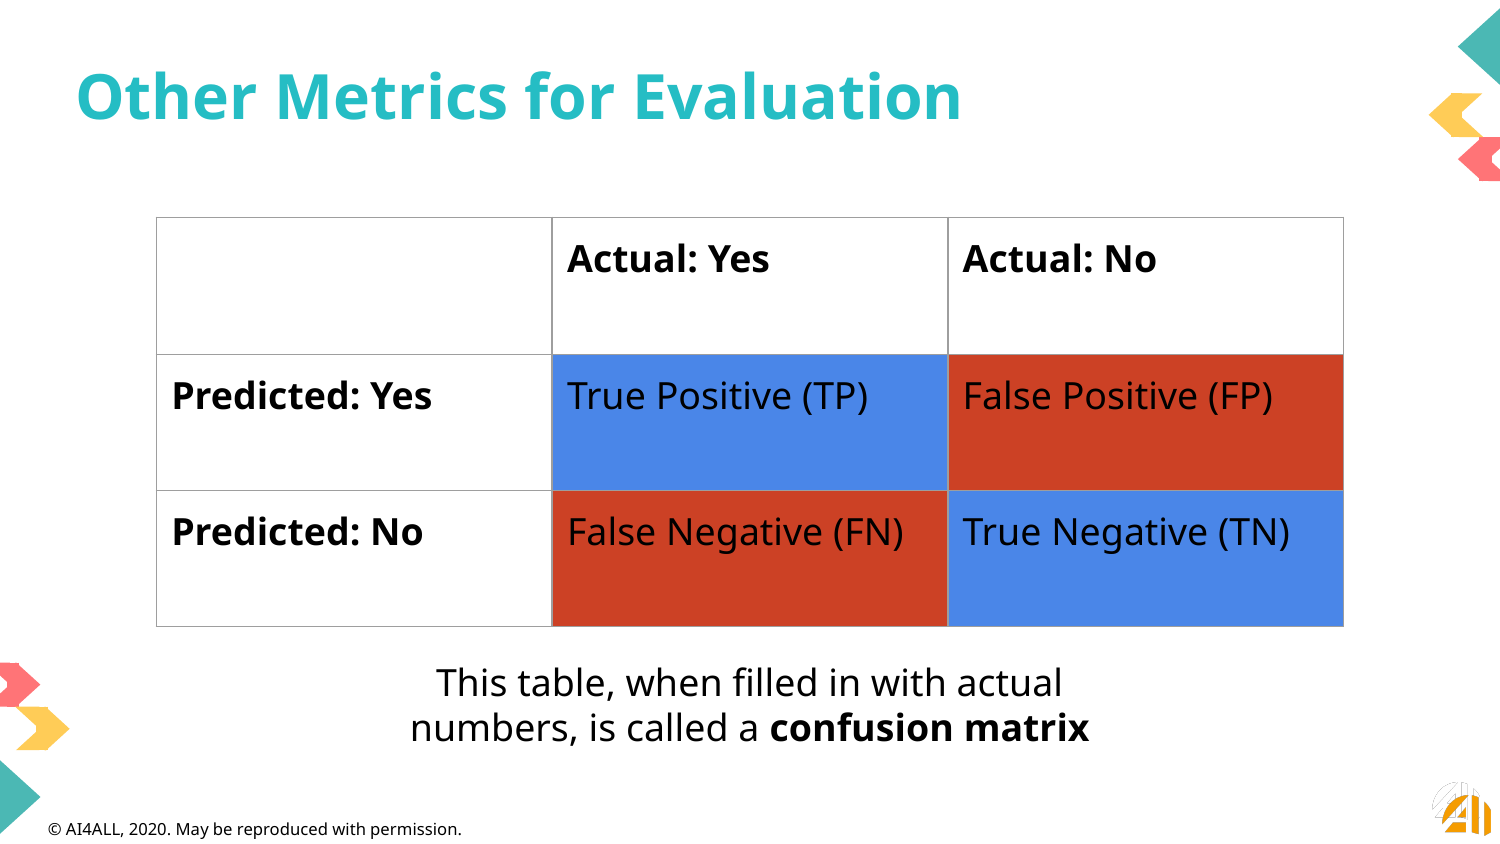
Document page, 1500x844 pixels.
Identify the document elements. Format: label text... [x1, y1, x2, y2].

table_cell True Negative (TN) [949, 491, 1343, 626]
picture [1432, 782, 1491, 836]
table_cell False Positive (FP) [949, 355, 1343, 490]
title Other Metrics for Evaluation [75, 56, 1296, 117]
table_cell False Negative (FN) [553, 491, 947, 626]
table_header Actual: Yes [553, 218, 947, 354]
table_cell Predicted: Yes [157, 355, 551, 490]
table_cell True Positive (TP) [553, 355, 947, 490]
table_header Actual: No [949, 218, 1343, 354]
text_box This table, when filled in with actual numbers, is called a confusion matrix [349, 643, 1151, 732]
table_cell Predicted: No [157, 491, 551, 626]
table_header [157, 218, 551, 354]
